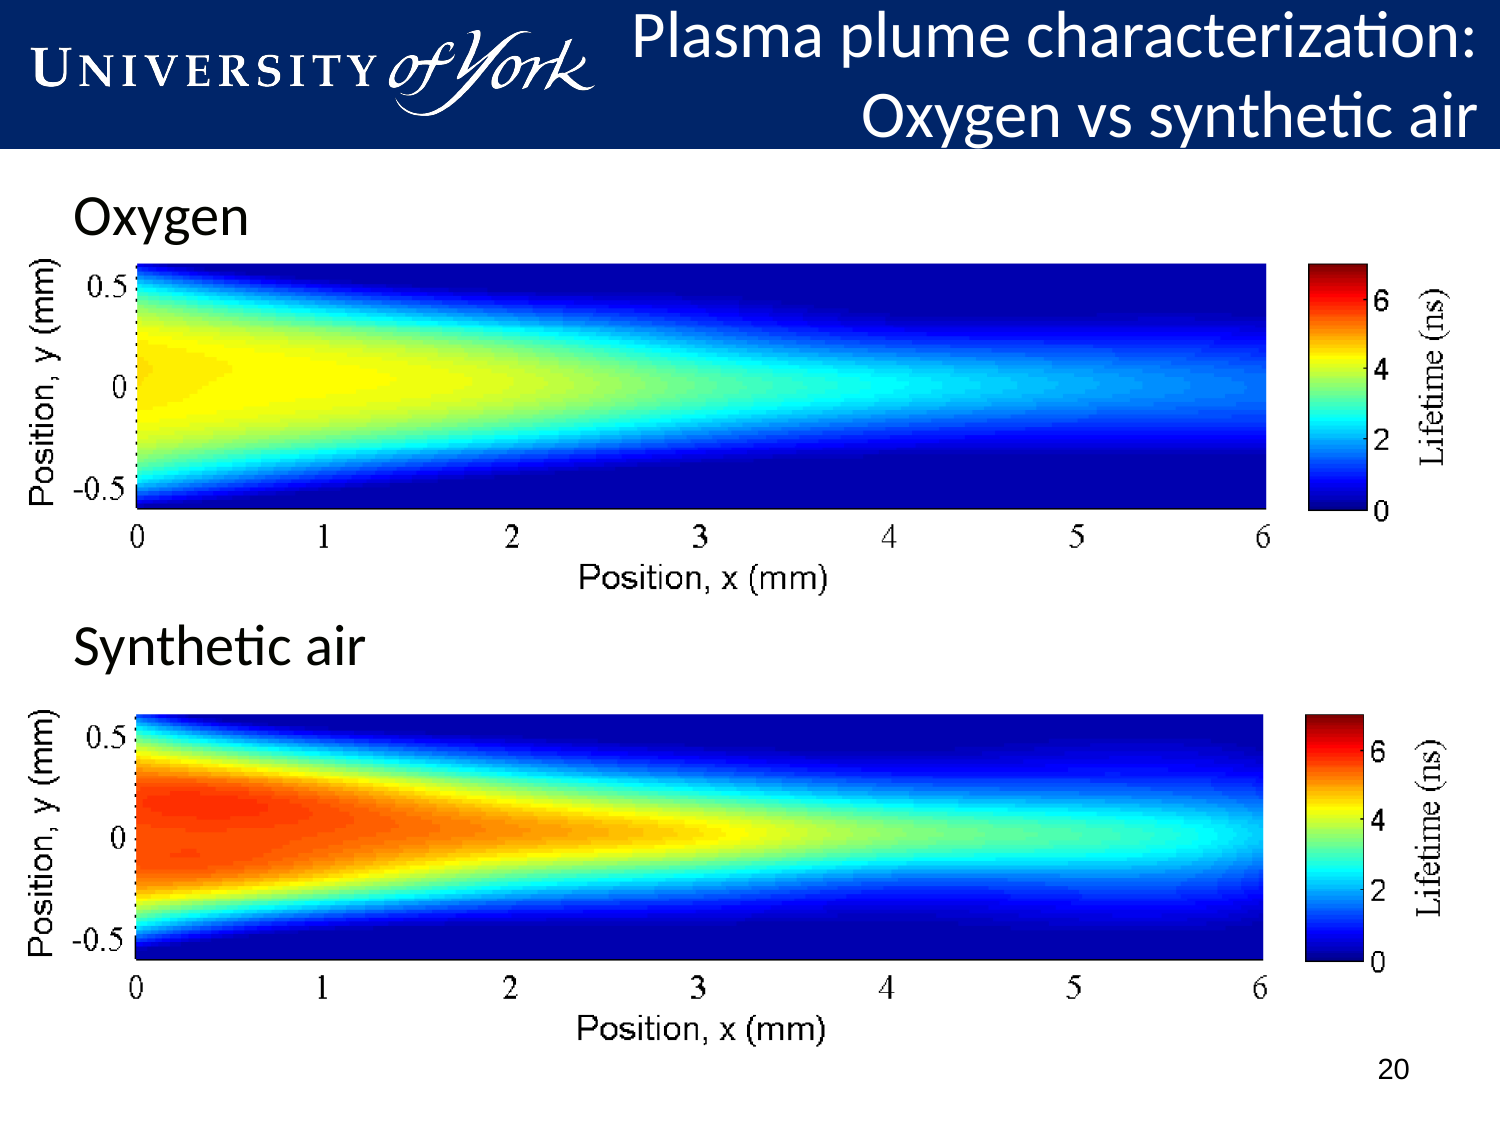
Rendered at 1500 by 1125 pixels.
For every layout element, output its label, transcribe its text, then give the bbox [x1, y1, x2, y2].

text_box Synthetic air [59, 623, 1075, 683]
picture [29, 30, 595, 116]
text_box Oxygen [59, 169, 1075, 232]
picture [0, 234, 1481, 615]
slide_number 20 [1074, 1073, 1425, 1103]
text_box Plasma plume characterization: Oxygen vs synthetic air [242, 0, 1495, 102]
picture [0, 684, 1474, 1065]
